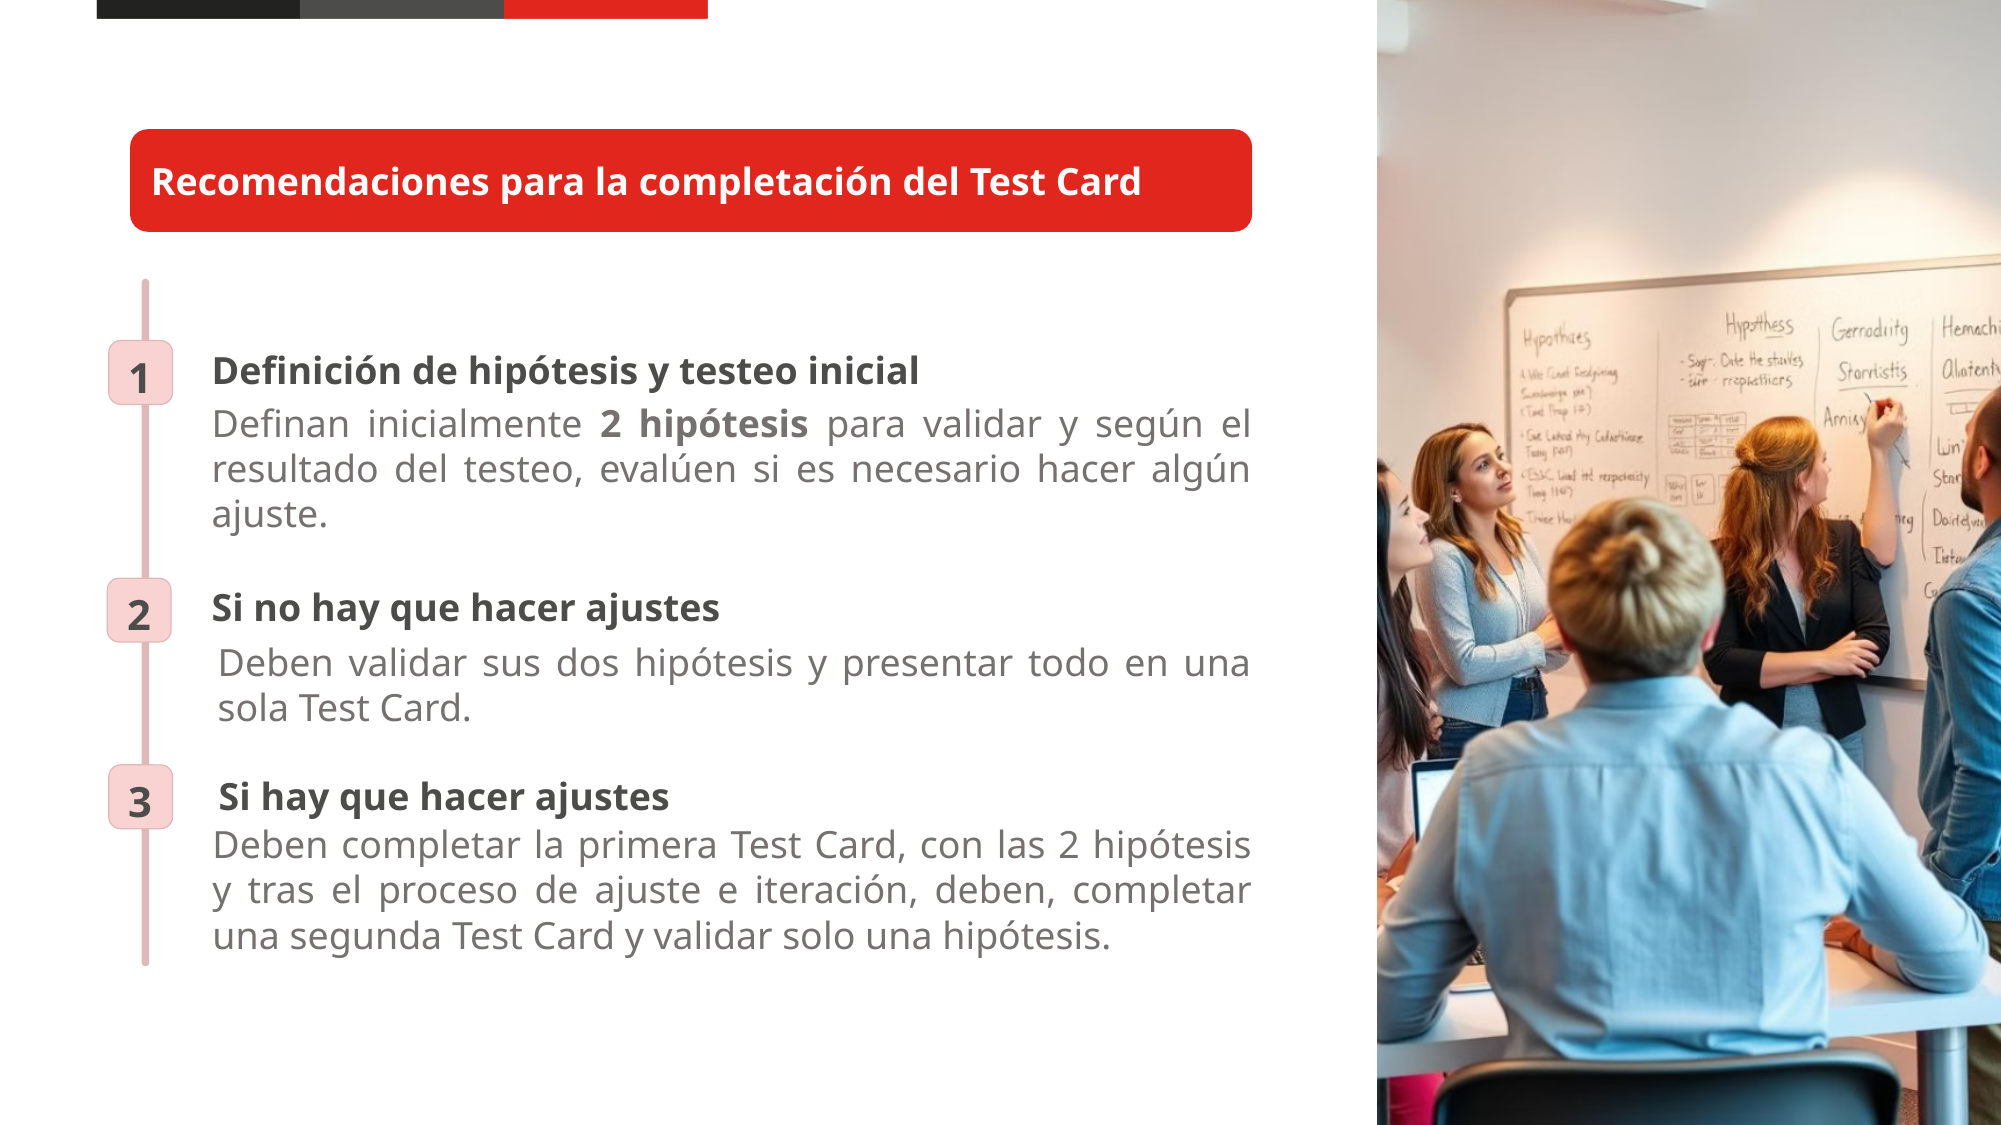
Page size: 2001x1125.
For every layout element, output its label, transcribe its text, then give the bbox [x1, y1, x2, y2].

picture [1377, 0, 2001, 1125]
text_box 2 [107, 578, 172, 642]
text_box Definición de hipótesis y testeo inicial [196, 340, 654, 391]
text_box 1 [108, 340, 173, 405]
text_box [141, 642, 150, 764]
text_box 3 [108, 764, 173, 829]
text_box [141, 405, 150, 578]
text_box [141, 278, 150, 340]
text_box Deben completar la primera Test Card, con las 2 hipótesis y tras el proceso de ajuste e iteración, deben, completar una segunda Test Card y validar solo una hipótesis. [197, 813, 1268, 905]
picture [1996, 812, 2001, 820]
text_box Si no hay que hacer ajustes [196, 577, 552, 623]
text_box Si hay que hacer ajustes [203, 765, 661, 813]
text_box [141, 829, 150, 967]
text_box Deben validar sus dos hipótesis y presentar todo en una sola Test Card. [202, 631, 1267, 722]
text_box Recomendaciones para la completación del Test Card [130, 129, 1253, 232]
text_box Definan inicialmente 2 hipótesis para validar y según el resultado del testeo, evalúen si es necesario hacer algún ajuste. [196, 391, 1267, 483]
